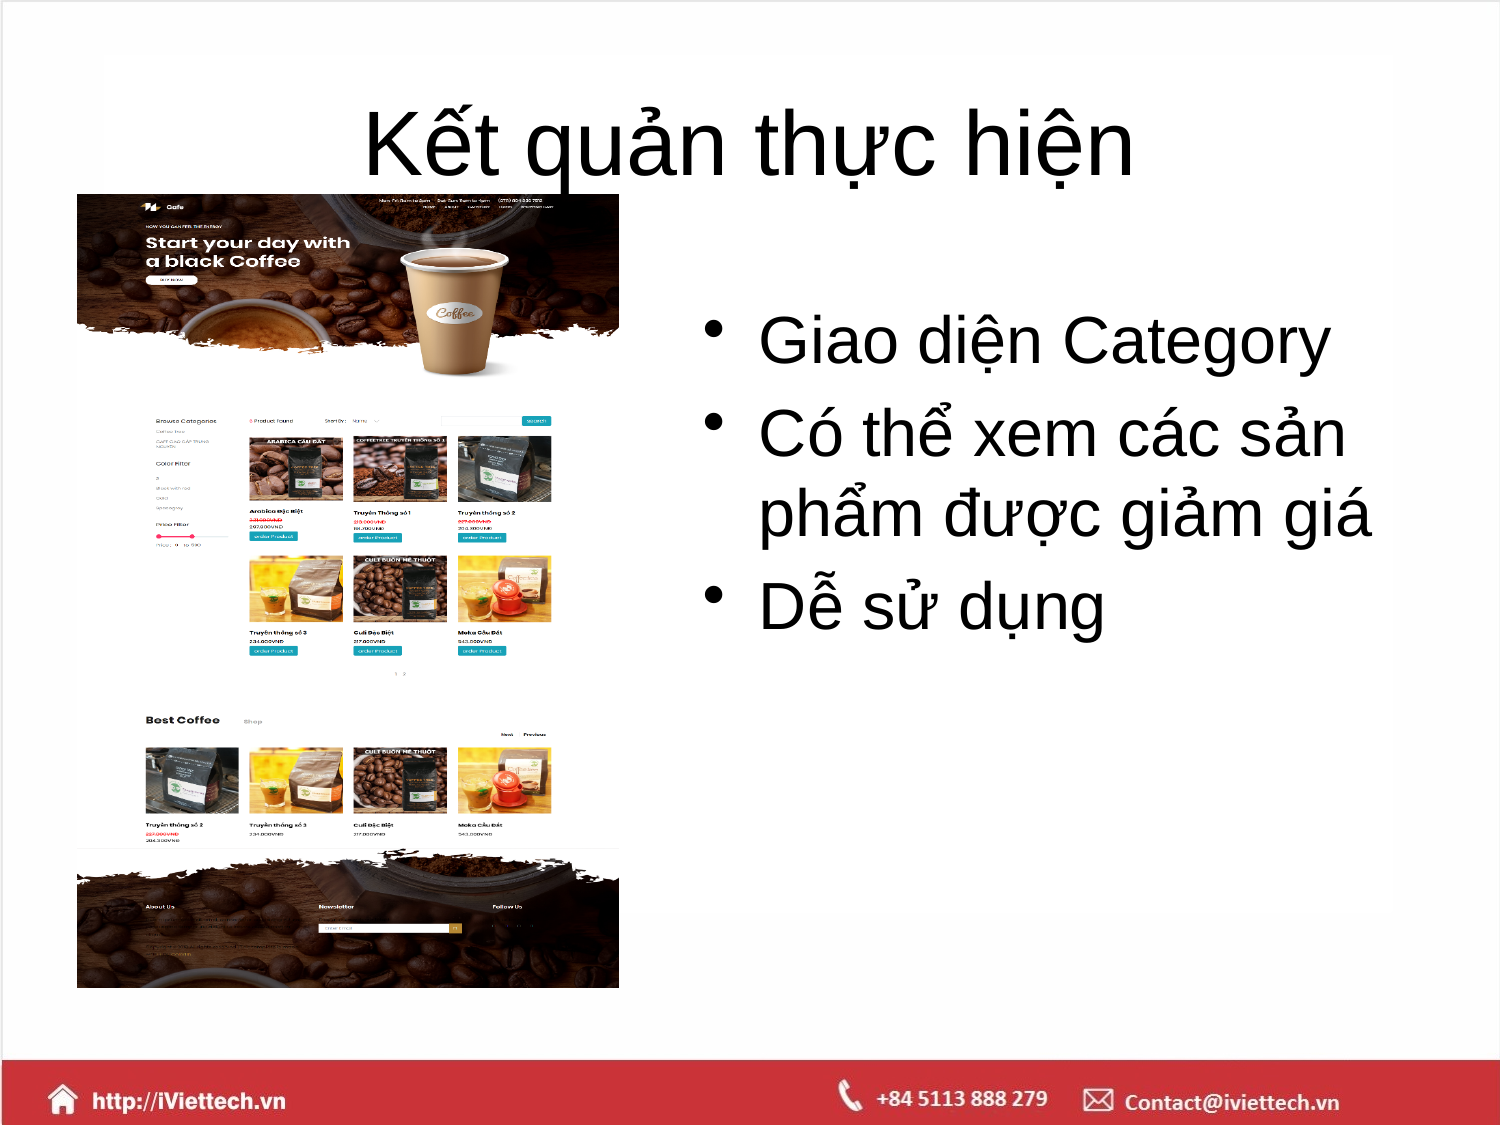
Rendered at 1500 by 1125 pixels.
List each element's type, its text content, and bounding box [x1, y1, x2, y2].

title Kết quản thực hiện [74, 44, 1426, 233]
picture [0, 0, 1500, 1125]
list Giao diện Category Có thể xem các sản phẩm được giảm giá Dễ sử dụng [687, 288, 1490, 802]
